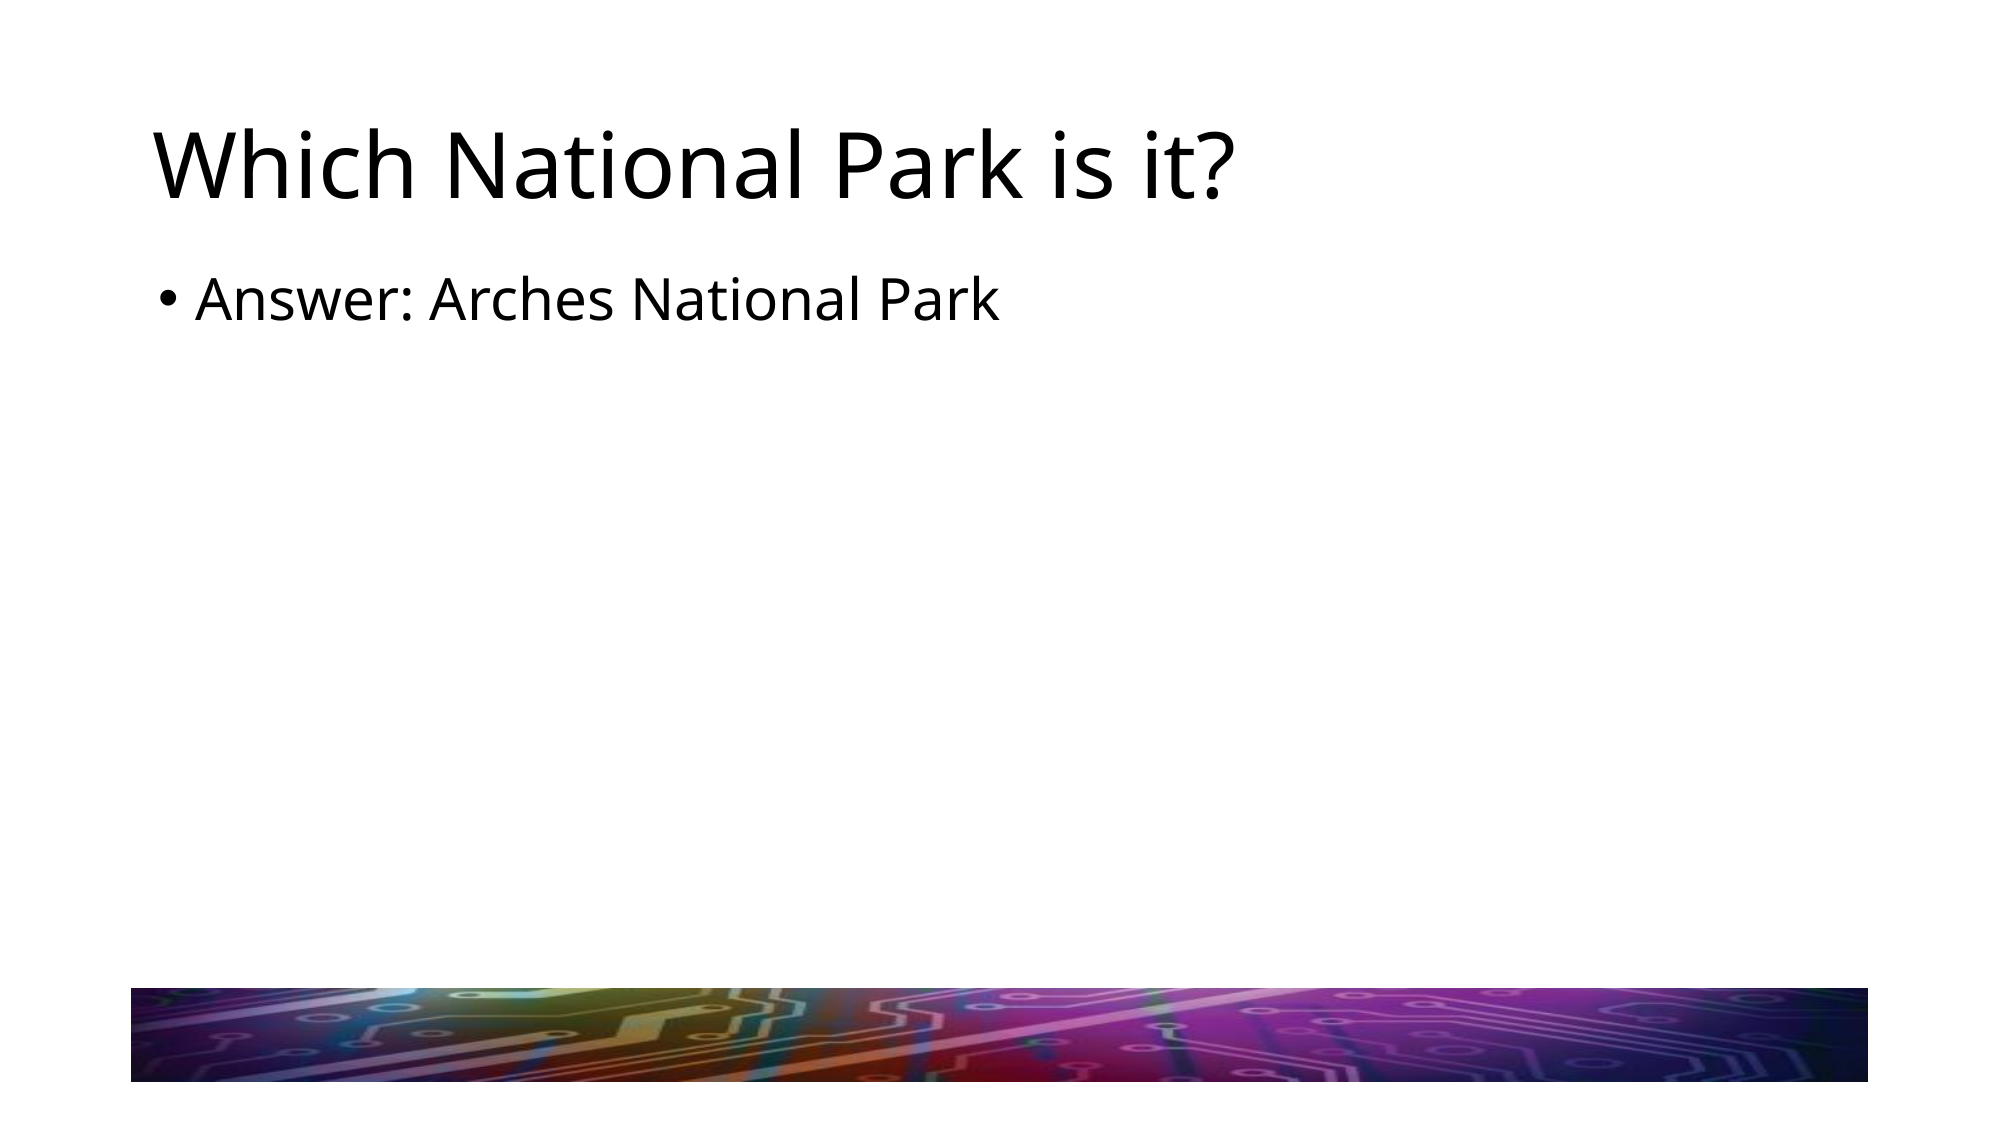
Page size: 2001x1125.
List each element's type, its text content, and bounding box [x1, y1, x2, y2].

list Answer: Arches National Park [143, 262, 1868, 977]
title Which National Park is it? [137, 59, 1863, 278]
picture [131, 988, 1869, 1083]
